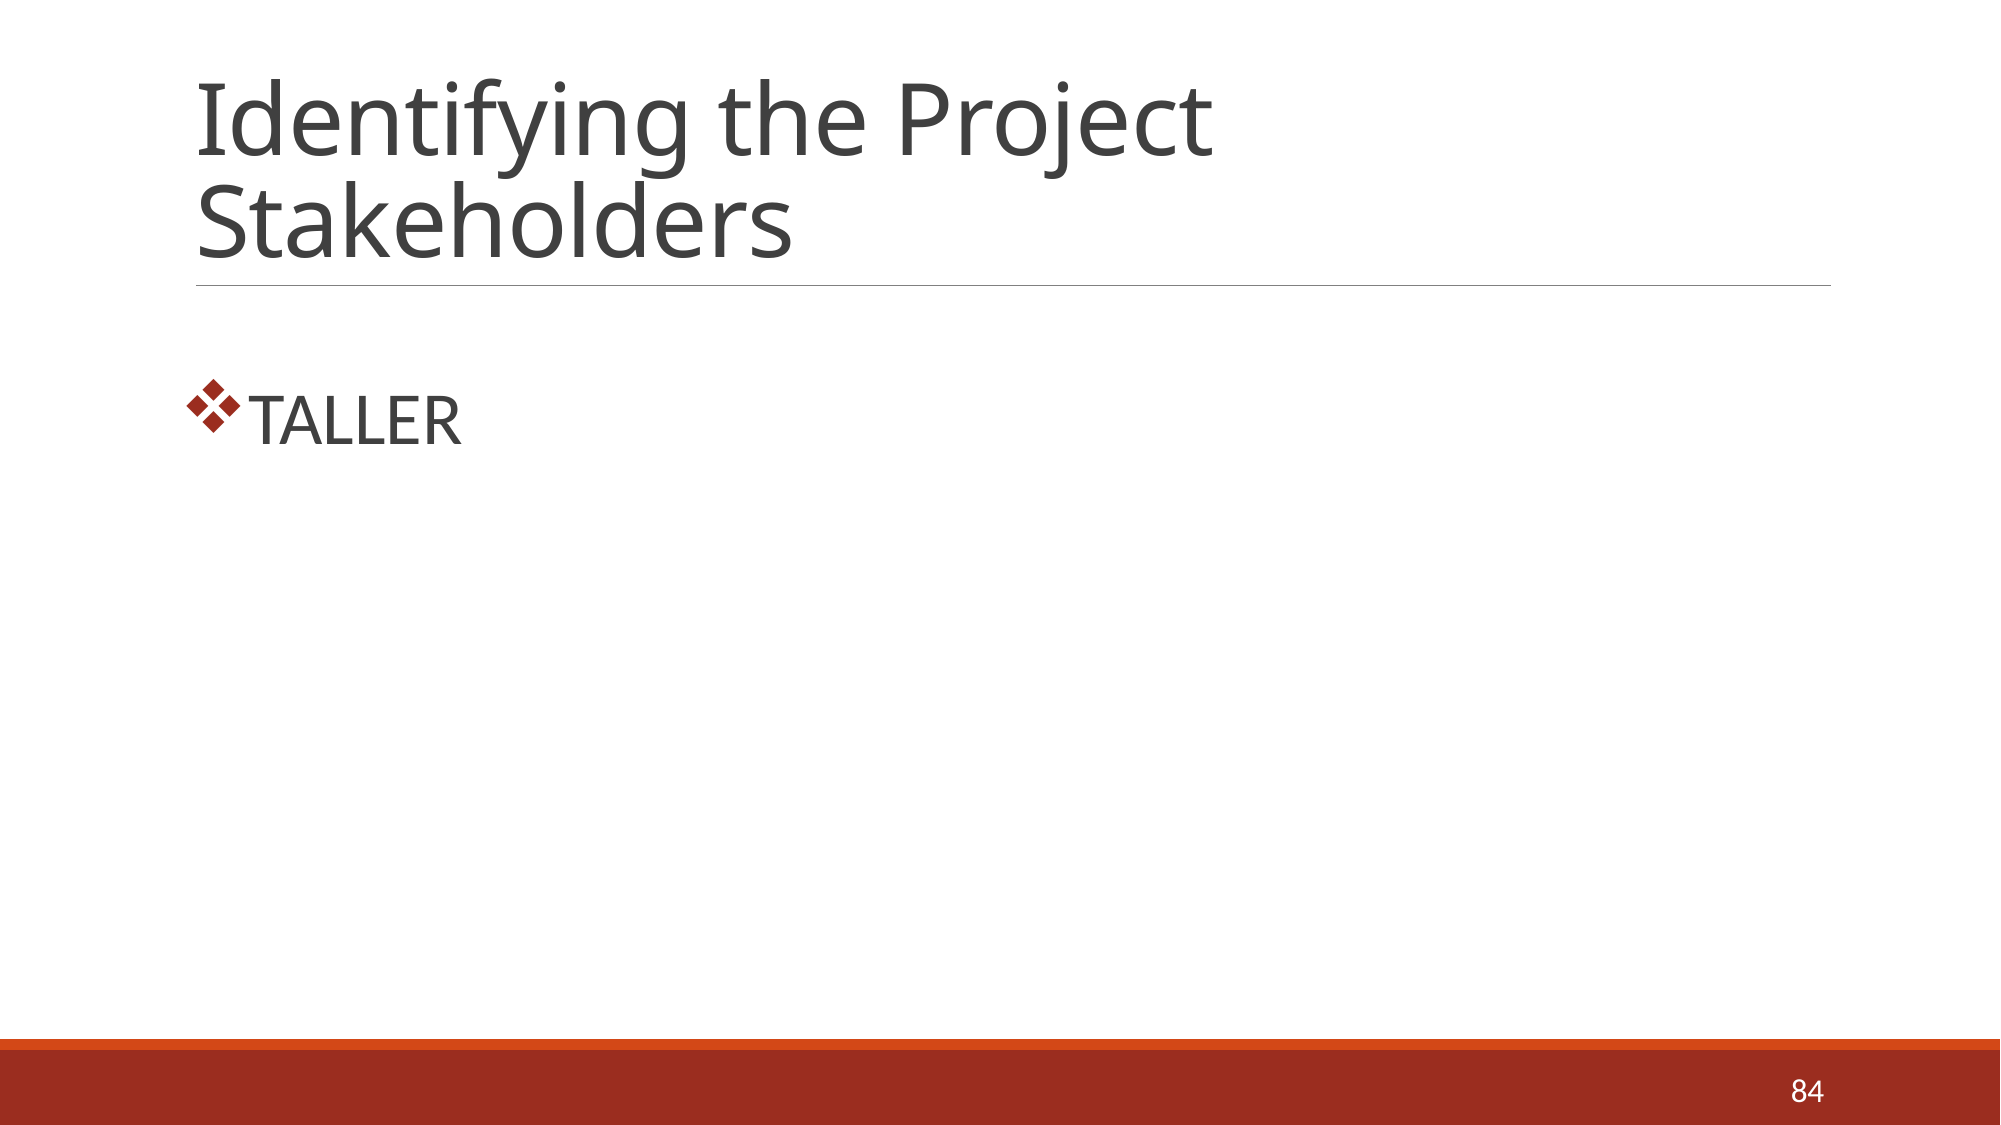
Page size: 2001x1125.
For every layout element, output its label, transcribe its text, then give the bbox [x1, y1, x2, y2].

list TALLER [180, 371, 1864, 1060]
title Identifying the Project Stakeholders [180, 47, 1830, 285]
slide_number 84 [1624, 1059, 1840, 1120]
